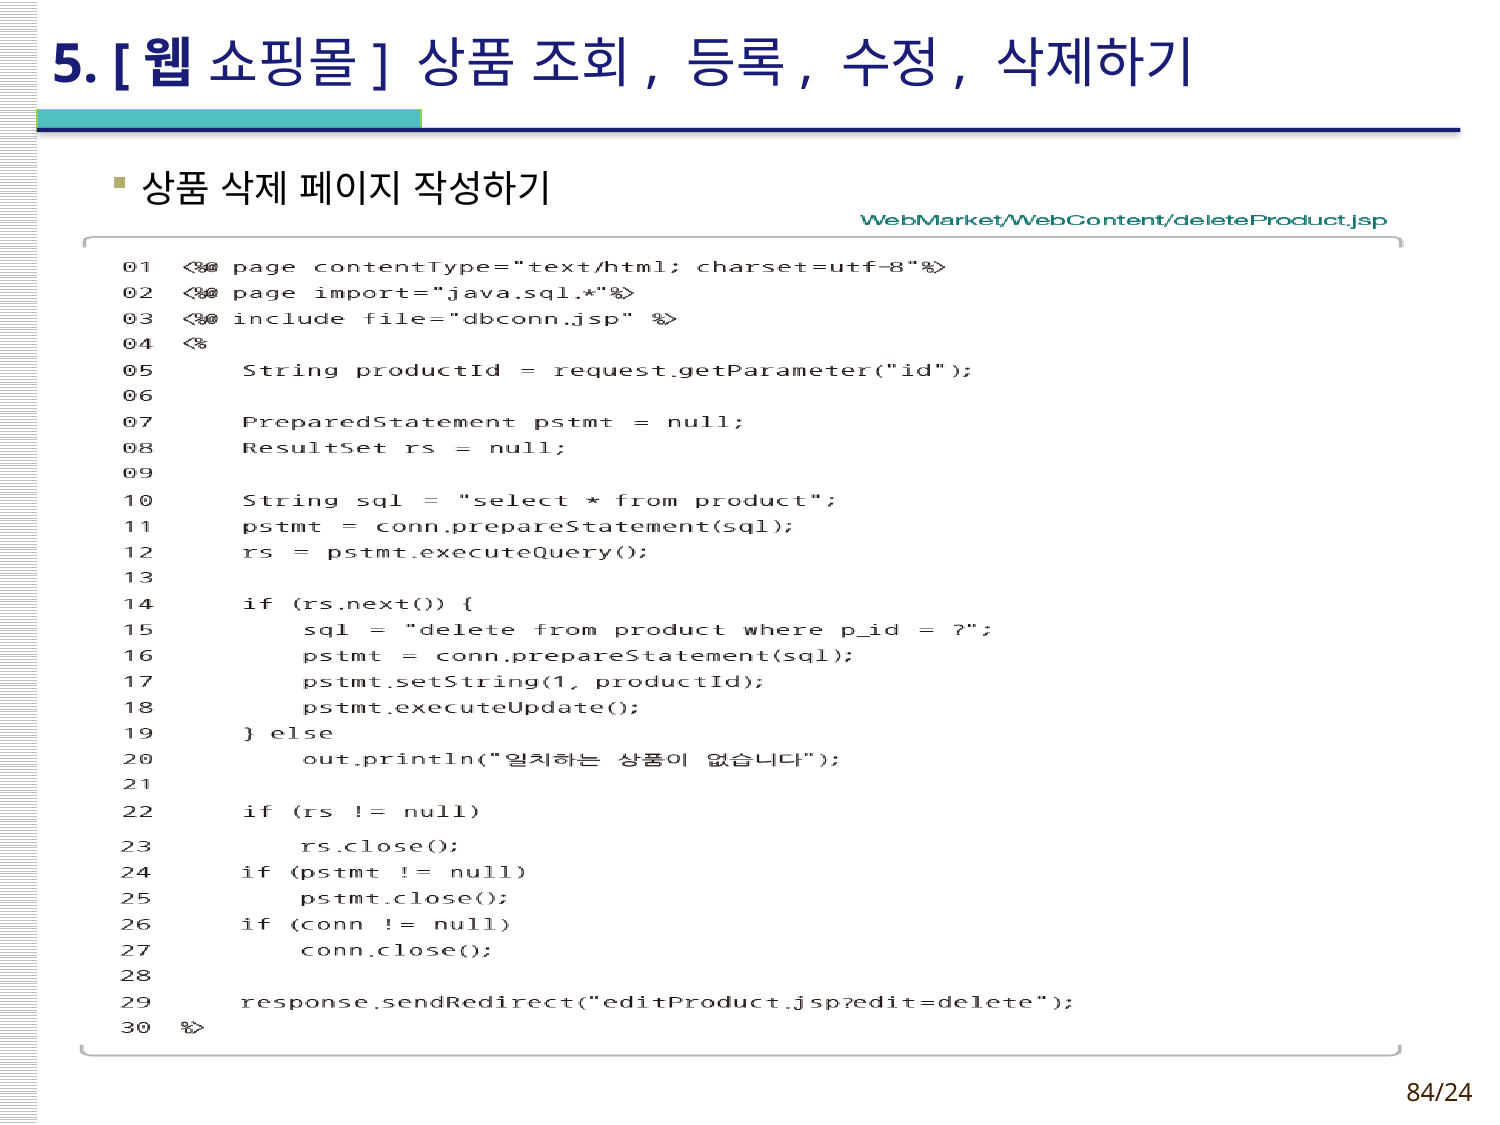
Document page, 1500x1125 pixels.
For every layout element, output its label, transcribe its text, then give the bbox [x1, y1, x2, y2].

title 5. [웹 쇼핑몰] 상품 조회, 등록, 수정, 삭제하기 [37, 13, 1278, 109]
list 상품 삭제 페이지 작성하기 [37, 152, 1463, 1091]
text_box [67, 207, 1412, 1059]
